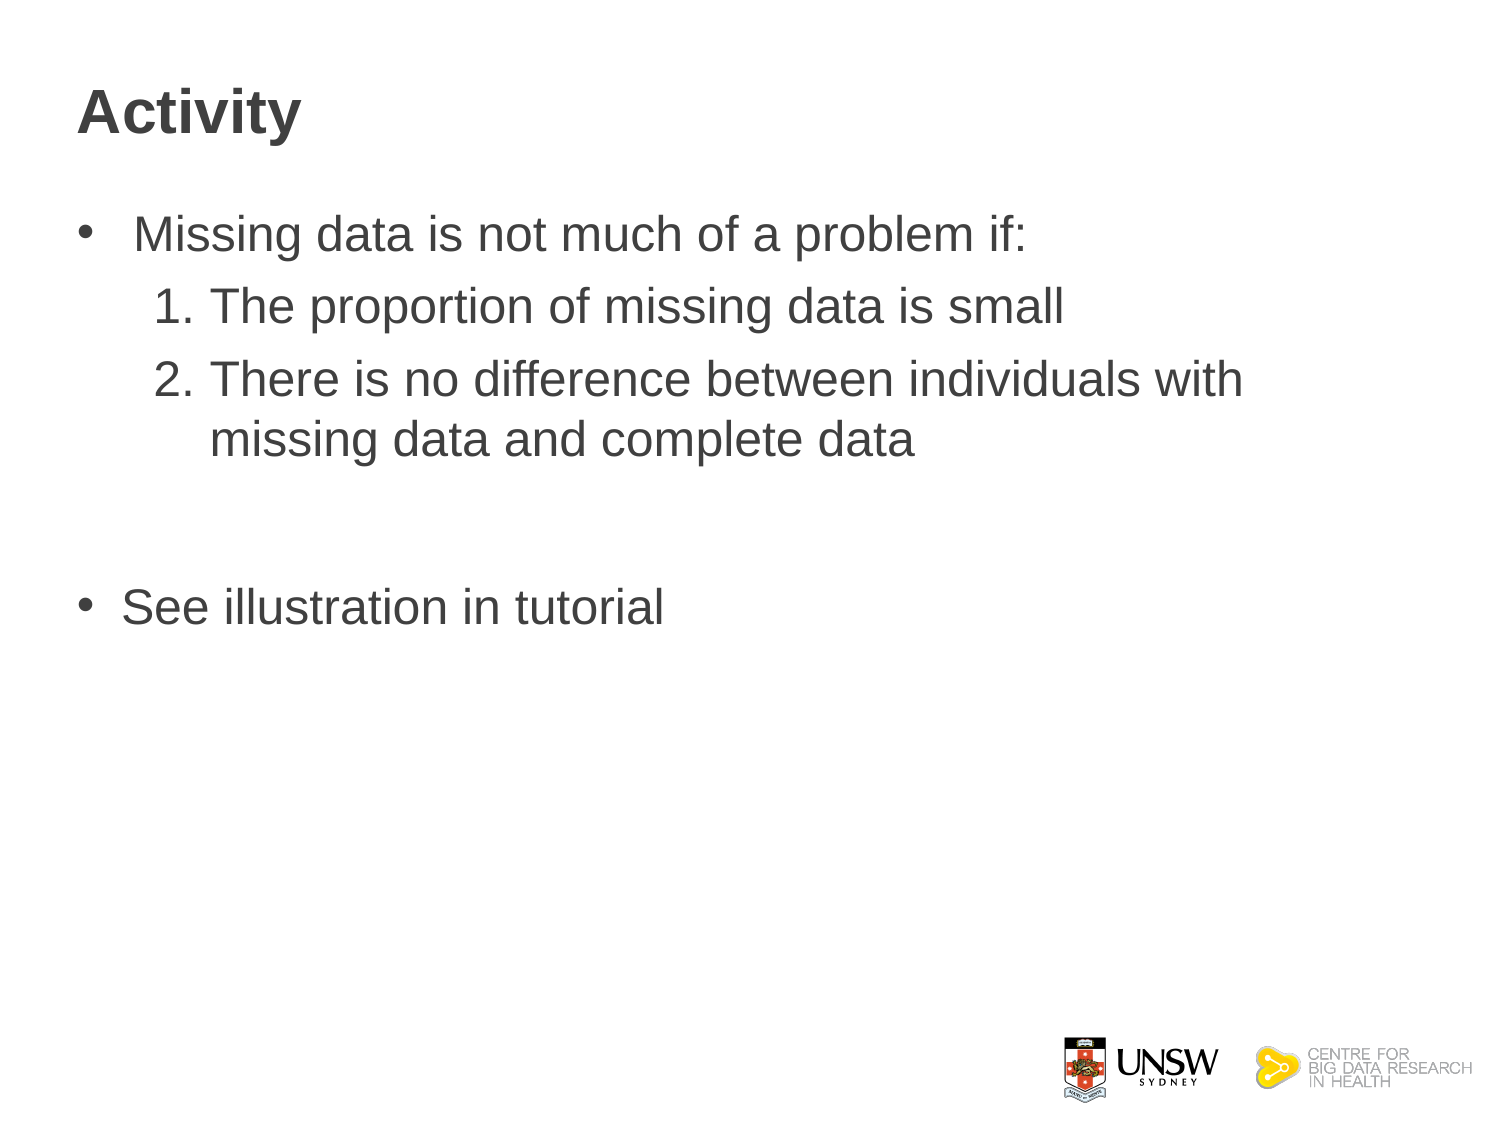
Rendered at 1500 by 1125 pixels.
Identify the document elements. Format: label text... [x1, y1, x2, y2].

title Activity [76, 71, 1424, 147]
list Missing data is not much of a problem if: The proportion of missing data is small There is no difference between individuals with missing data and complete data See illustration in tutorial [76, 201, 1424, 957]
picture [1045, 1023, 1495, 1118]
